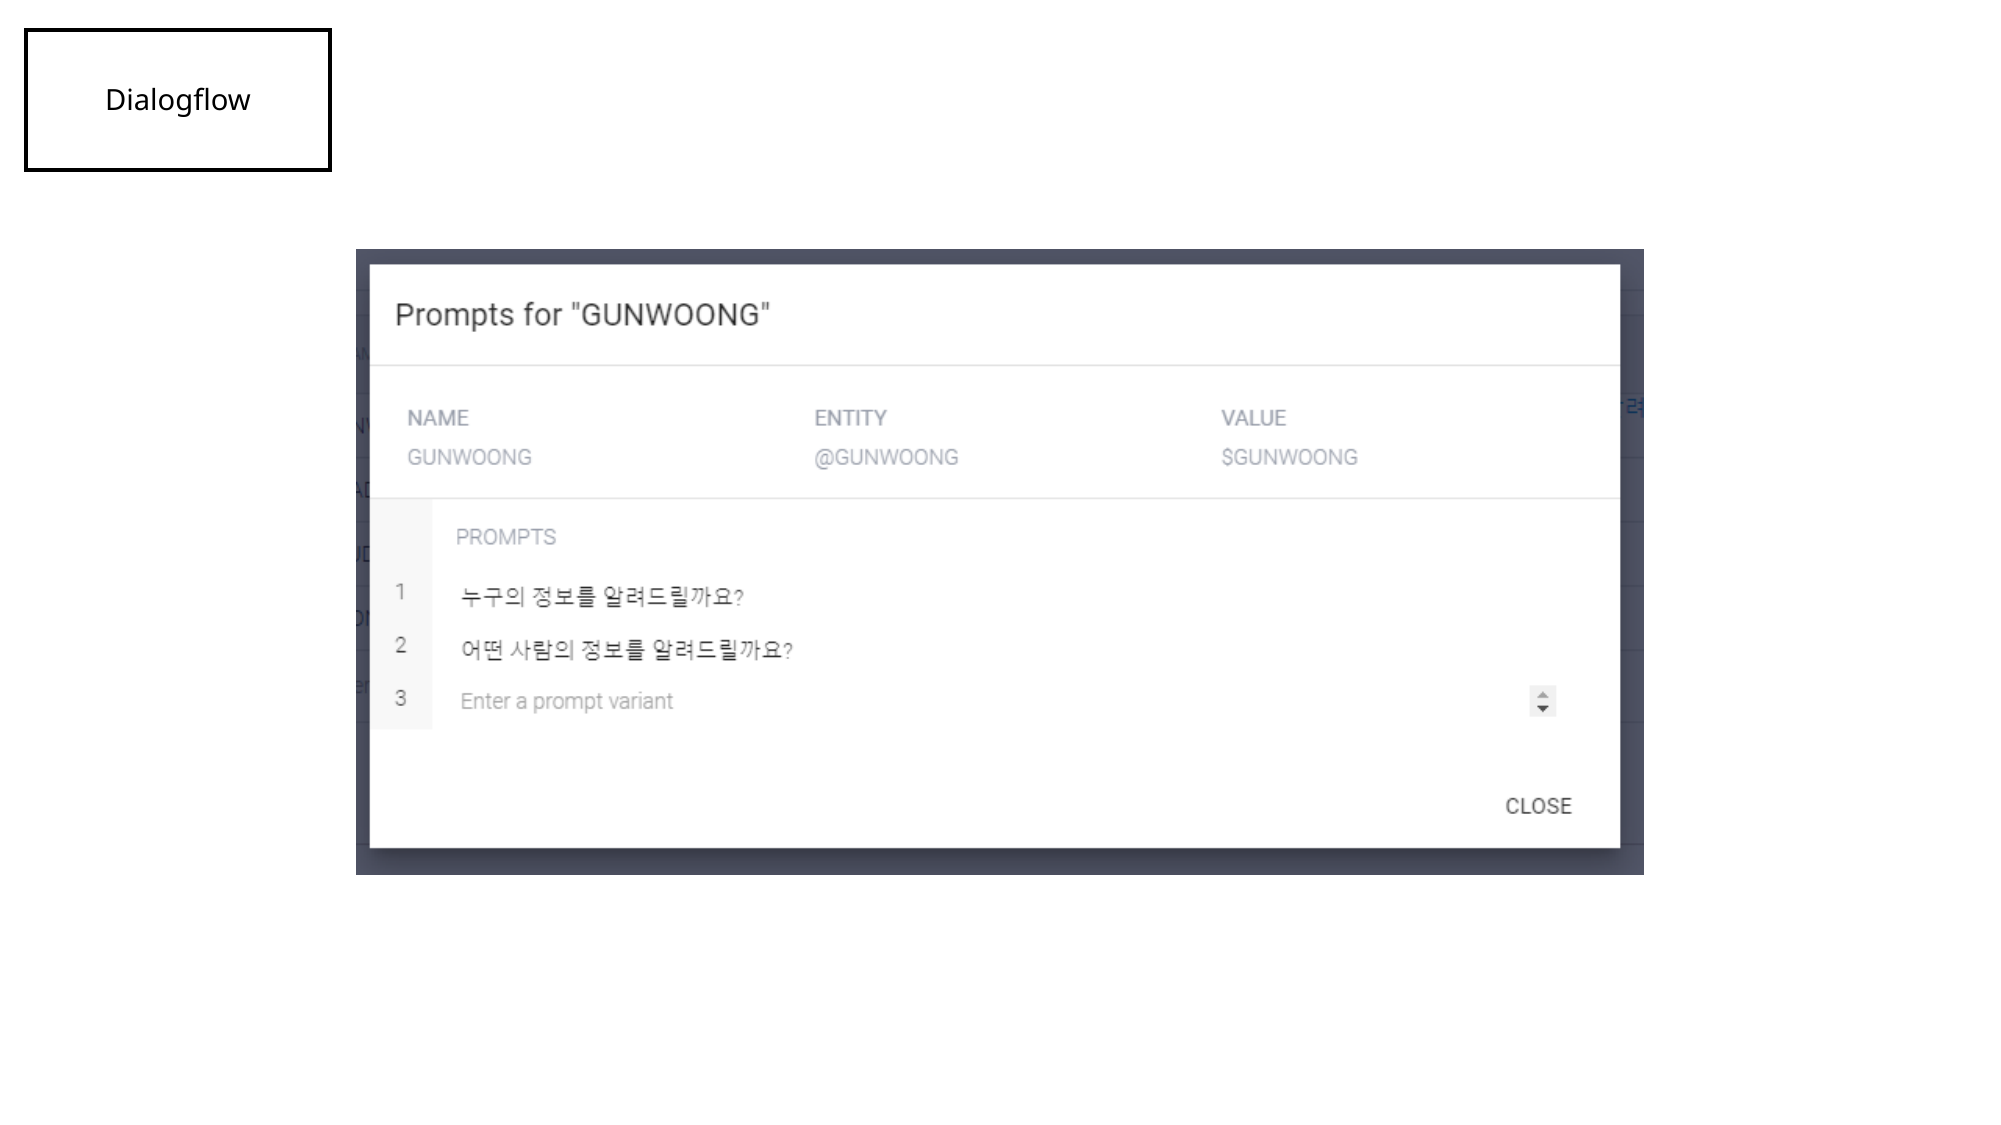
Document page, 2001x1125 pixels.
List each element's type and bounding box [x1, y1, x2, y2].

text_box [26, 29, 330, 171]
picture [356, 249, 1644, 875]
